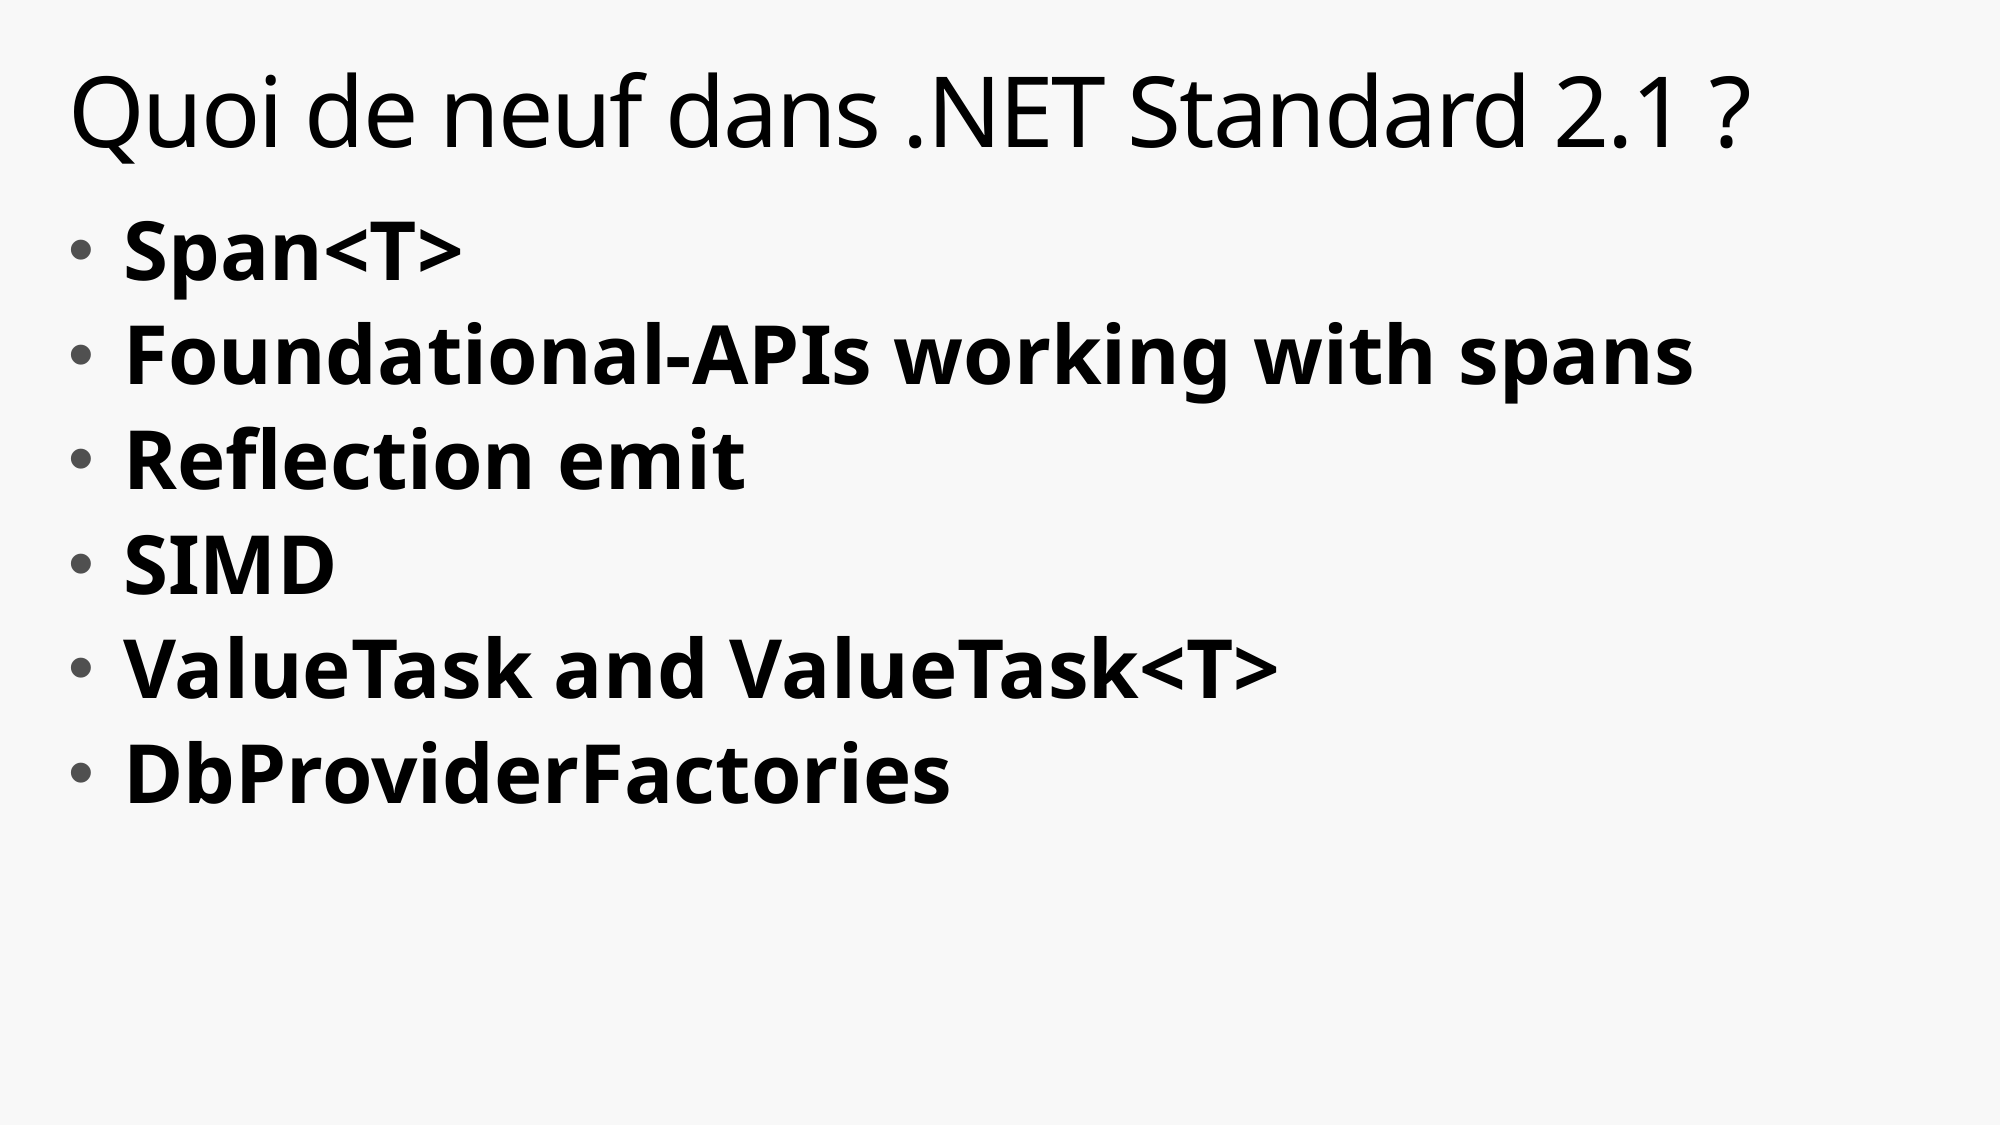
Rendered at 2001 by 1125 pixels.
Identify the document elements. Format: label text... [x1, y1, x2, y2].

title Quoi de neuf dans .NET Standard 2.1 ? [44, 47, 1957, 196]
list Span<T> Foundational-APIs working with spans Reflection emit SIMD ValueTask and ValueTask<T> DbProviderFactories [44, 196, 1956, 859]
